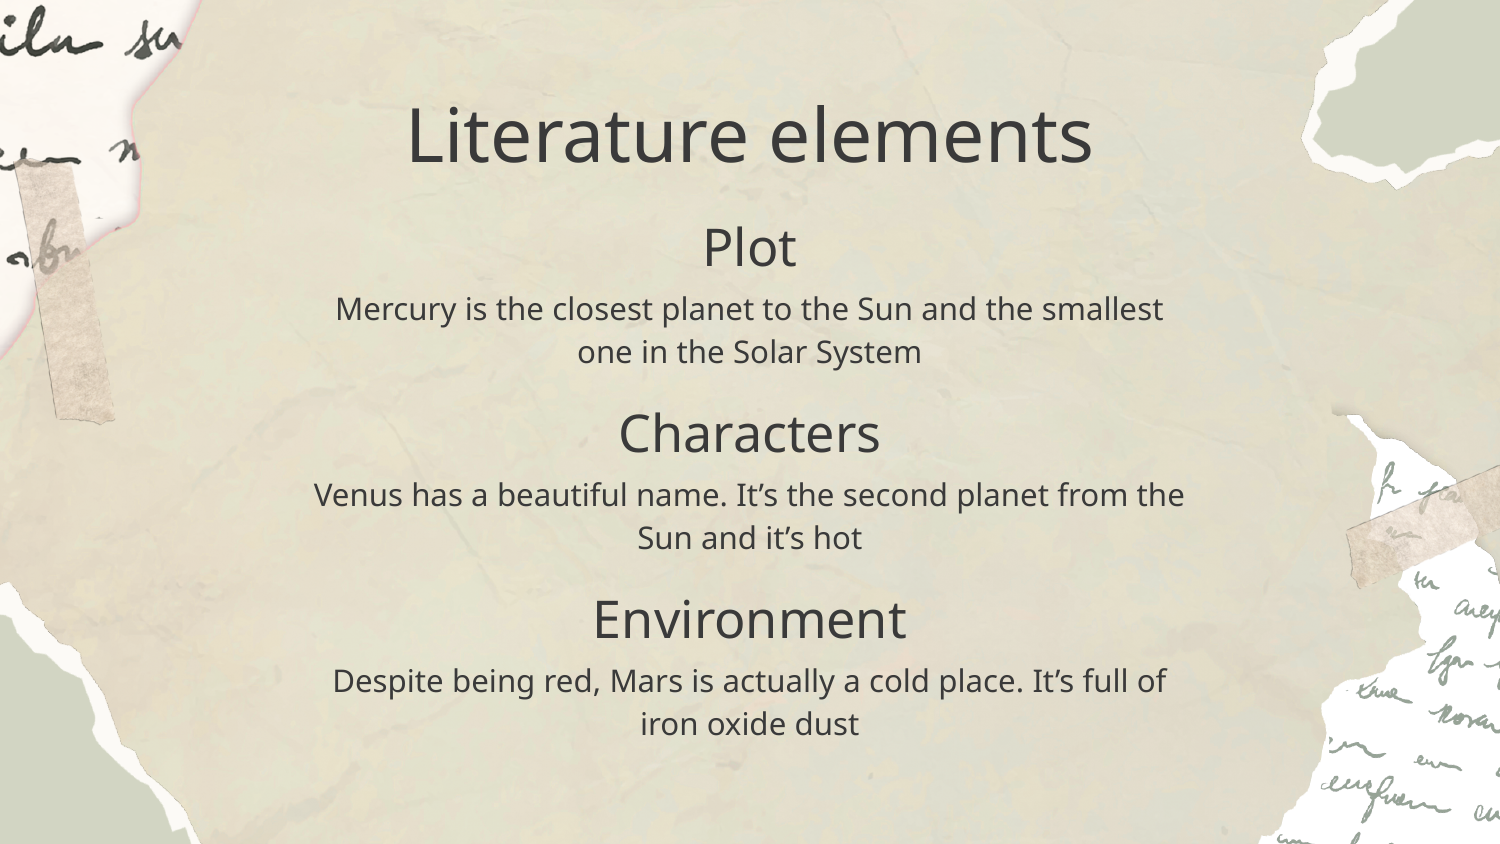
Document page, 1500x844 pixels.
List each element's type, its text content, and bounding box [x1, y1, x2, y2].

title Literature elements [116, 72, 1316, 167]
subtitle Characters [292, 398, 1208, 454]
subtitle Plot [292, 212, 1208, 268]
subtitle Venus has a beautiful name. It’s the second planet from the Sun and it’s hot [292, 454, 1208, 558]
subtitle Mercury is the closest planet to the Sun and the smallest one in the Solar System [292, 268, 1208, 371]
subtitle Environment [292, 584, 1208, 640]
subtitle Despite being red, Mars is actually a cold place. It’s full of iron oxide dust [292, 640, 1208, 744]
picture [0, 0, 1500, 844]
